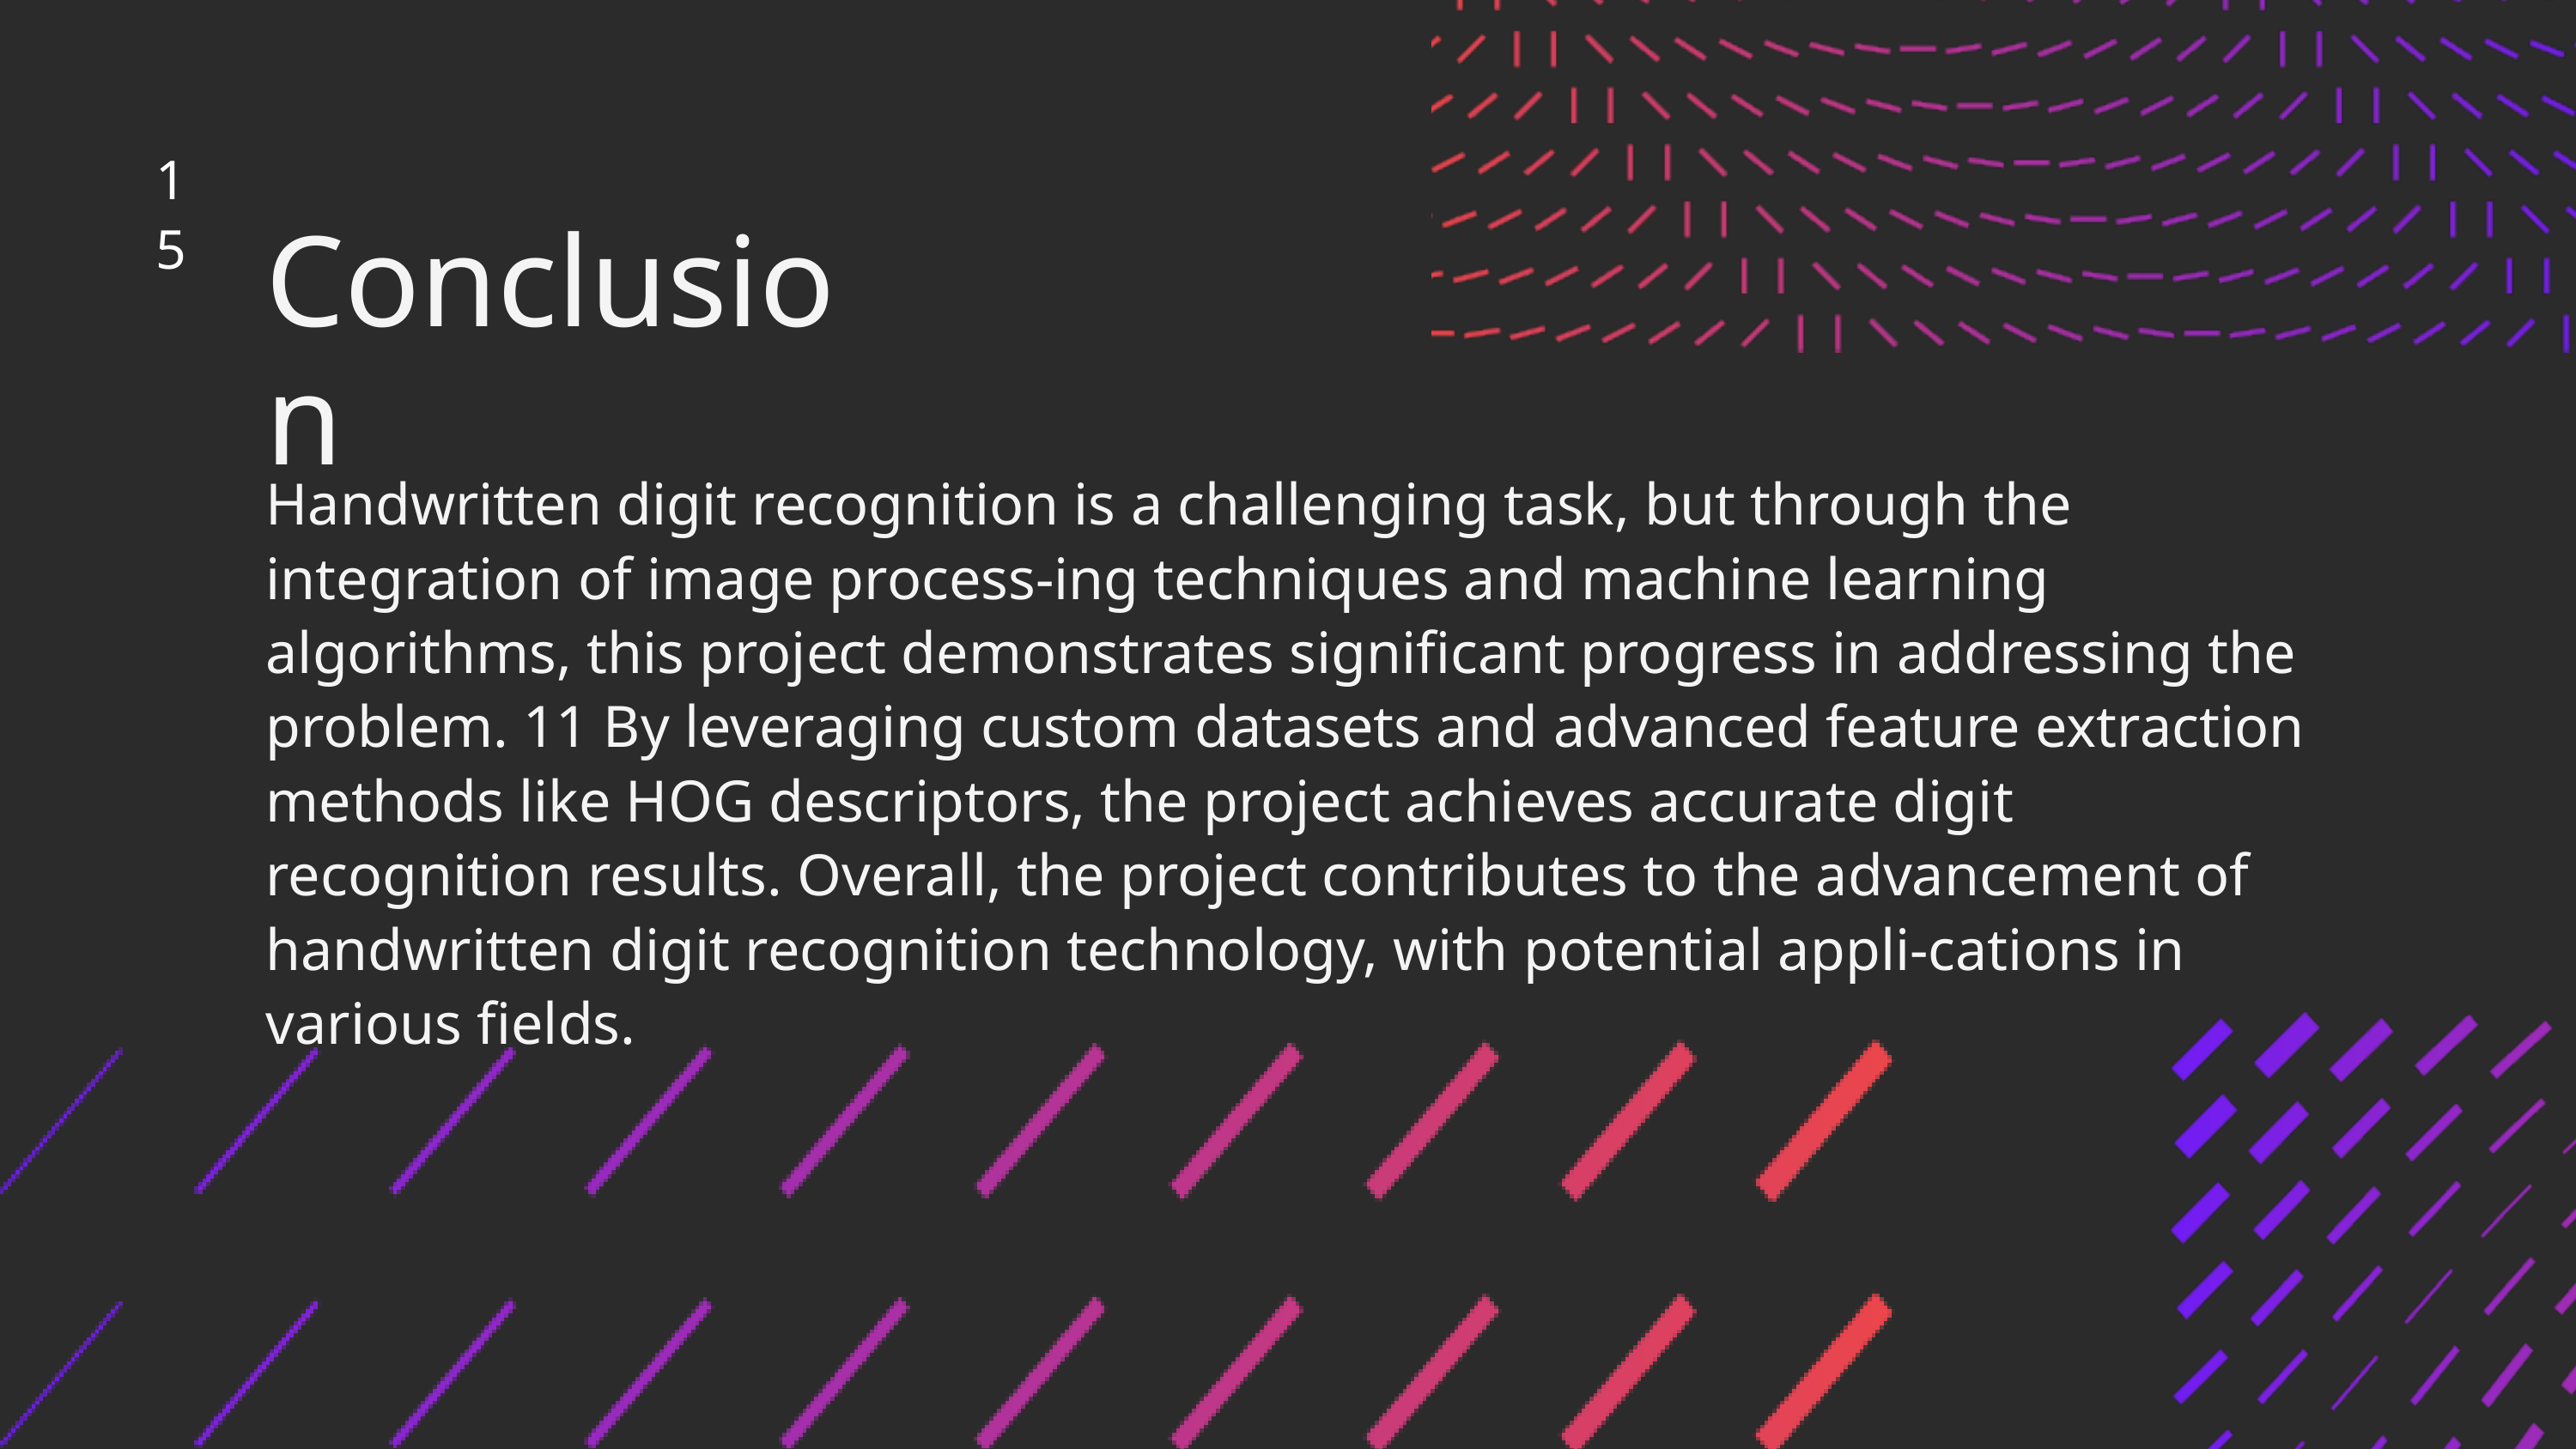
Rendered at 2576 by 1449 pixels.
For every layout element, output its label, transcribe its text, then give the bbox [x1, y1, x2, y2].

text_box [1431, 0, 2576, 353]
text_box [0, 1040, 1896, 1449]
text_box Conclusion [265, 214, 860, 462]
text_box Handwritten digit recognition is a challenging task, but through the integration of image process-ing techniques and machine learning algorithms, this project demonstrates significant progress in addressing the problem. 11 By leveraging custom datasets and advanced feature extraction methods like HOG descriptors, the project achieves accurate digit recognition results. Overall, the project contributes to the advancement of handwritten digit recognition technology, with potential appli-cations in various fields. [265, 462, 2311, 1056]
text_box [2171, 1012, 2576, 1449]
text_box 15 [144, 140, 197, 281]
